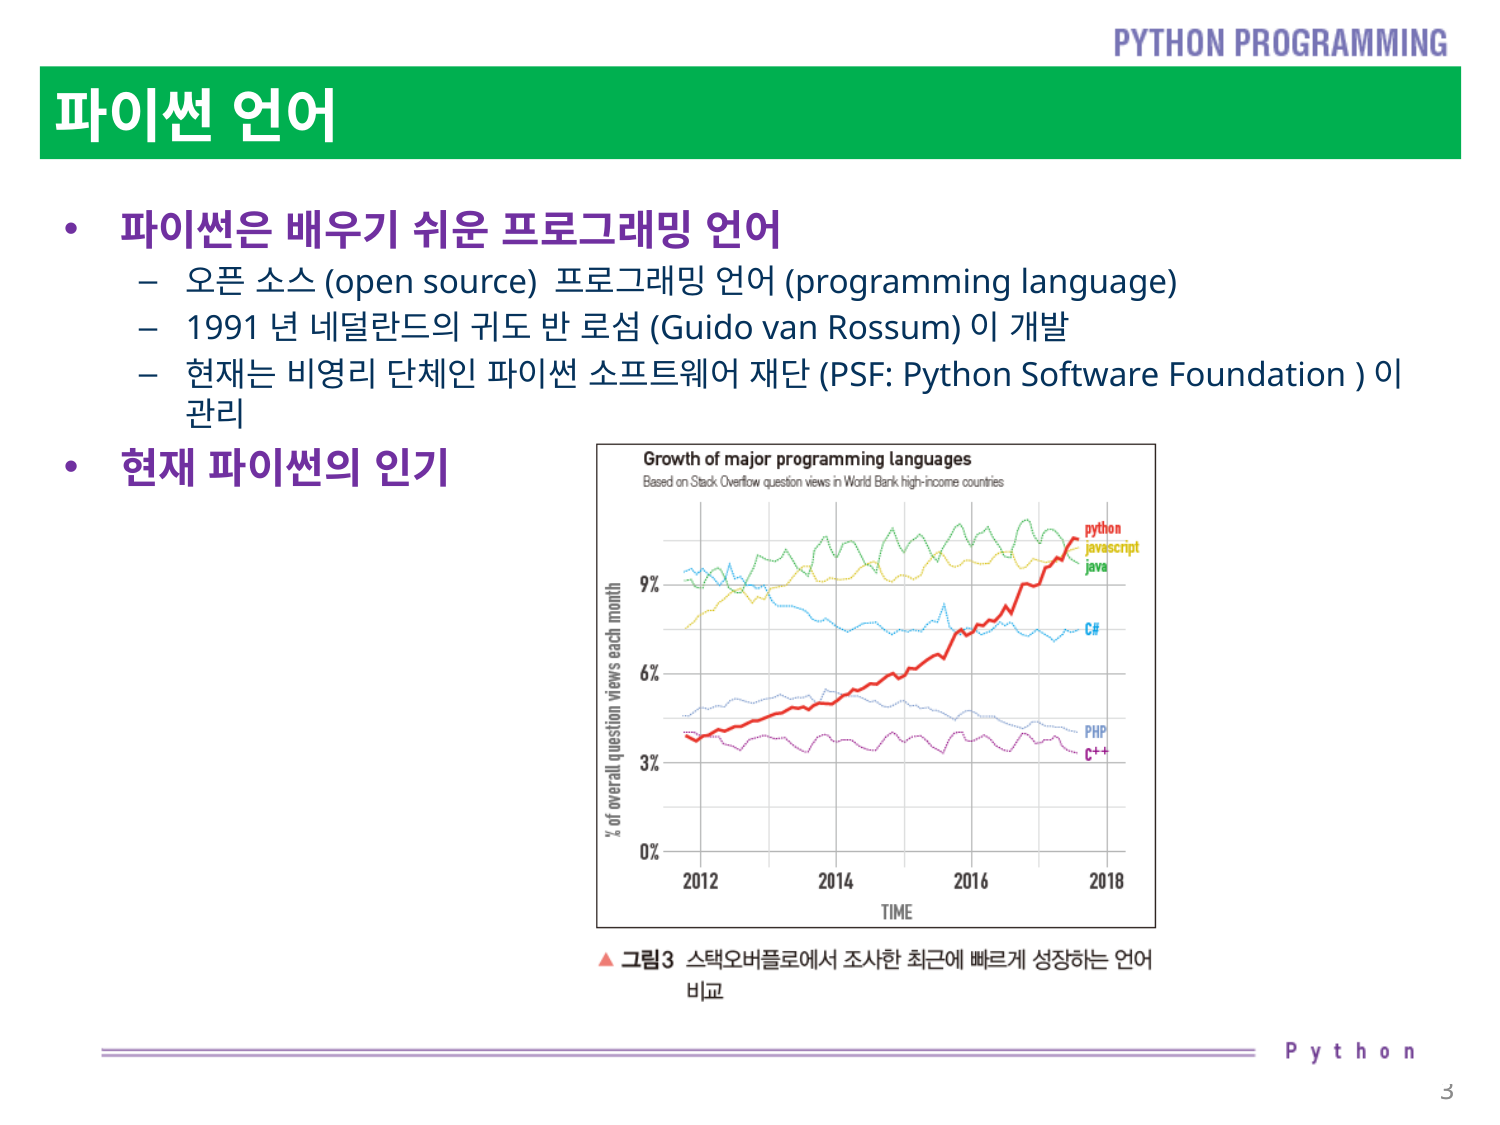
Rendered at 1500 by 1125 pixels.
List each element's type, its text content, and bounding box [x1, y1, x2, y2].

title 파이썬 언어 [39, 76, 1444, 152]
picture [576, 426, 1180, 1021]
slide_number 3 [1119, 1071, 1470, 1112]
picture [18, 1020, 1483, 1084]
picture [1106, 13, 1462, 66]
list 파이썬은 배우기 쉬운 프로그래밍 언어 오픈 소스(open source) 프로그래밍 언어(programming language) 1991년 네덜란드의 귀도 반 로섬(Guido van Rossum)이 개발 현재는 비영리 단체인 파이썬 소프트웨어 재단(PSF: Python Software Foundation )이 관리 현재 파이썬의 인기 [48, 195, 1461, 1041]
